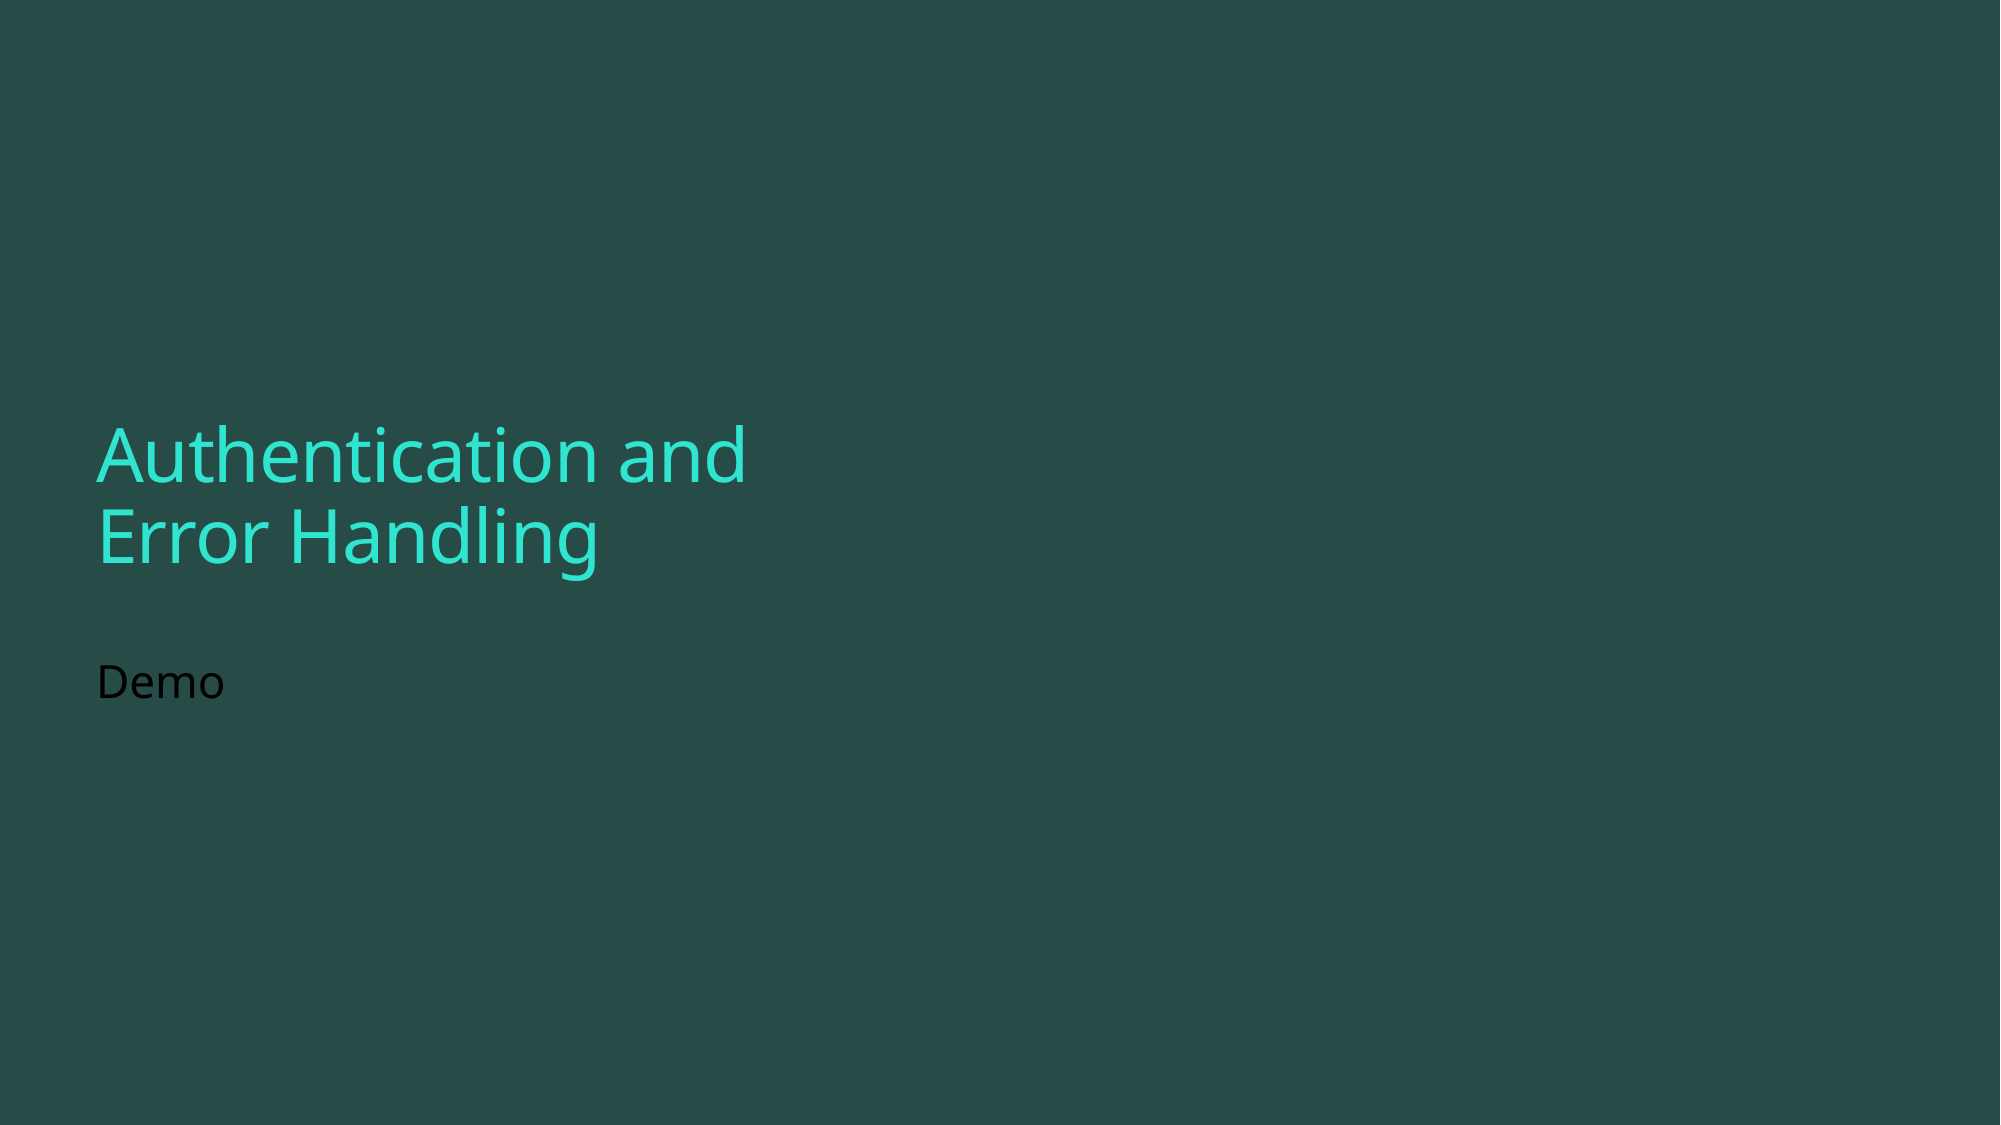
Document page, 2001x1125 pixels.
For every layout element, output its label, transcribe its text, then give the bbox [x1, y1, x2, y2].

title Authentication and Error Handling [96, 415, 1596, 580]
list Demo [96, 652, 1596, 708]
